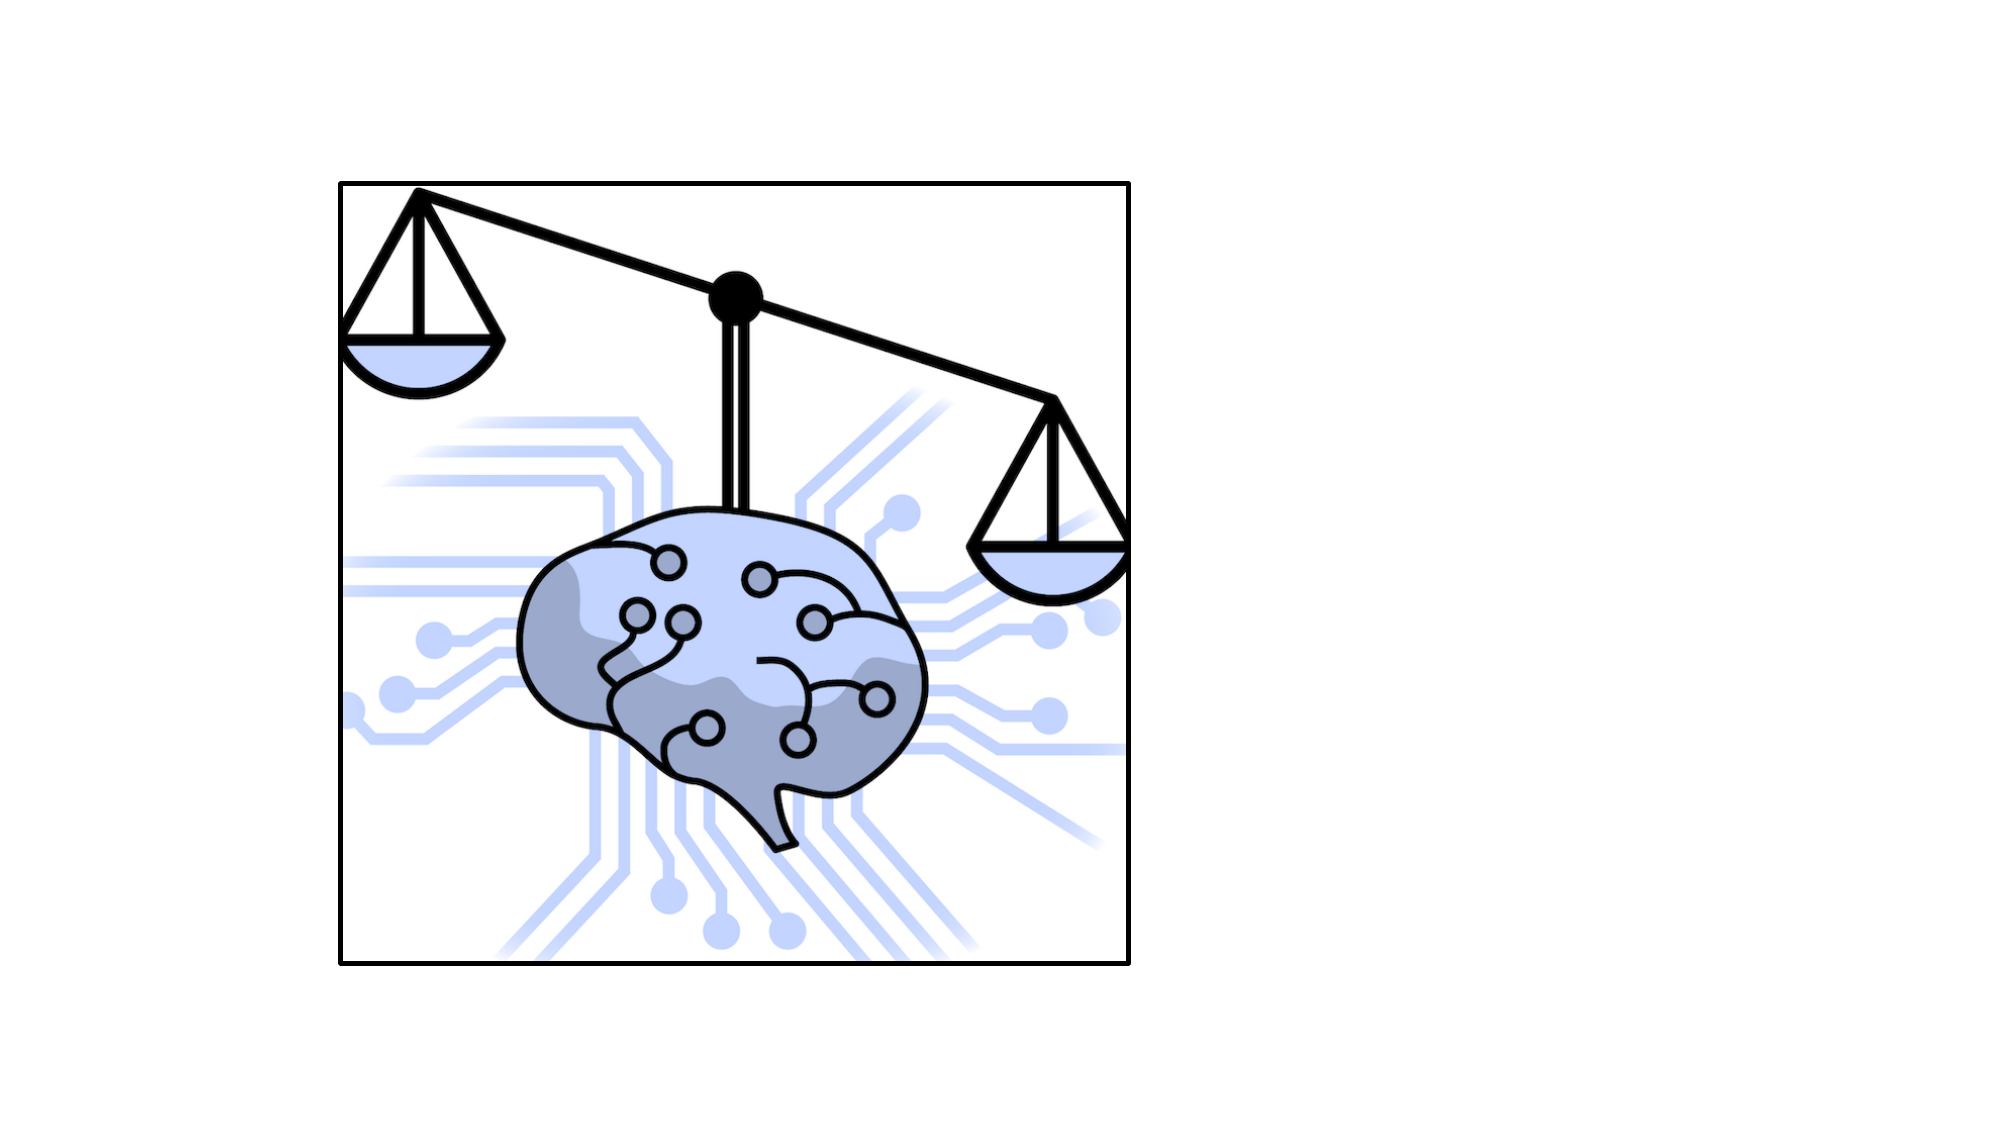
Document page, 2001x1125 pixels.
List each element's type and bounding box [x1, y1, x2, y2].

picture [343, 185, 1127, 961]
